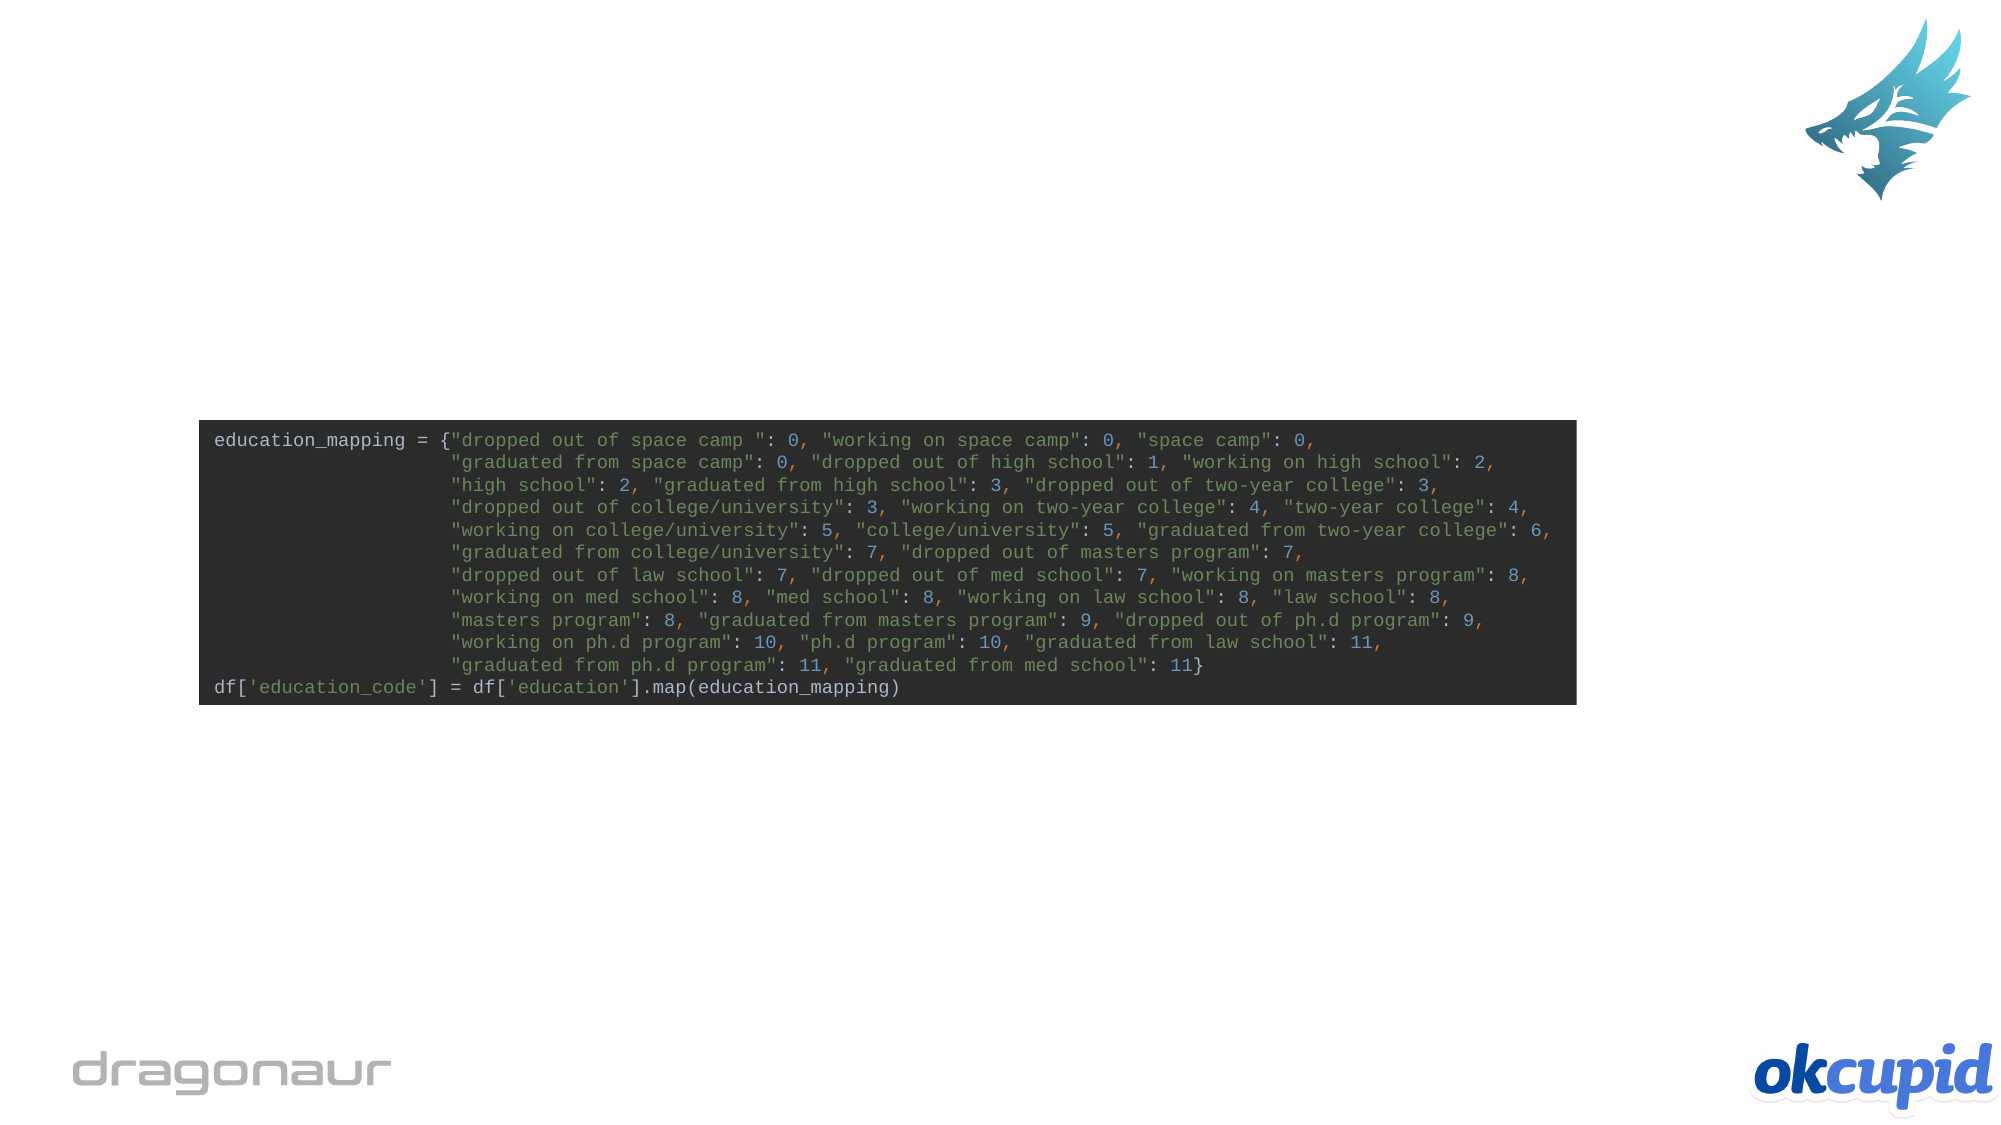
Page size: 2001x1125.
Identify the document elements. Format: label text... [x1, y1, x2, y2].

picture [1796, 18, 1981, 202]
text_box education_mapping = {"dropped out of space camp ": 0, "working on space camp": 0, "space camp": 0, "graduated from space camp": 0, "dropped out of high school": 1, "working on high school": 2, "high school": 2, "graduated from high school": 3, "dropped out of two-year college": 3, "dropped out of college/university": 3, "working on two-year college": 4, "two-year college": 4, "working on college/university": 5, "college/university": 5, "graduated from two-year college": 6, "graduated from college/university": 7, "dropped out of masters program": 7, "dropped out of law school": 7, "dropped out of med school": 7, "working on masters program": 8, "working on med school": 8, "med school": 8, "working on law school": 8, "law school": 8, "masters program": 8, "graduated from masters program": 9, "dropped out of ph.d program": 9, "working on ph.d program": 10, "ph.d program": 10, "graduated from law school": 11, "graduated from ph.d program": 11, "graduated from med school": 11} df['education_code'] = df['education'].map(education_mapping) [199, 420, 1577, 705]
picture [1747, 1035, 2000, 1119]
